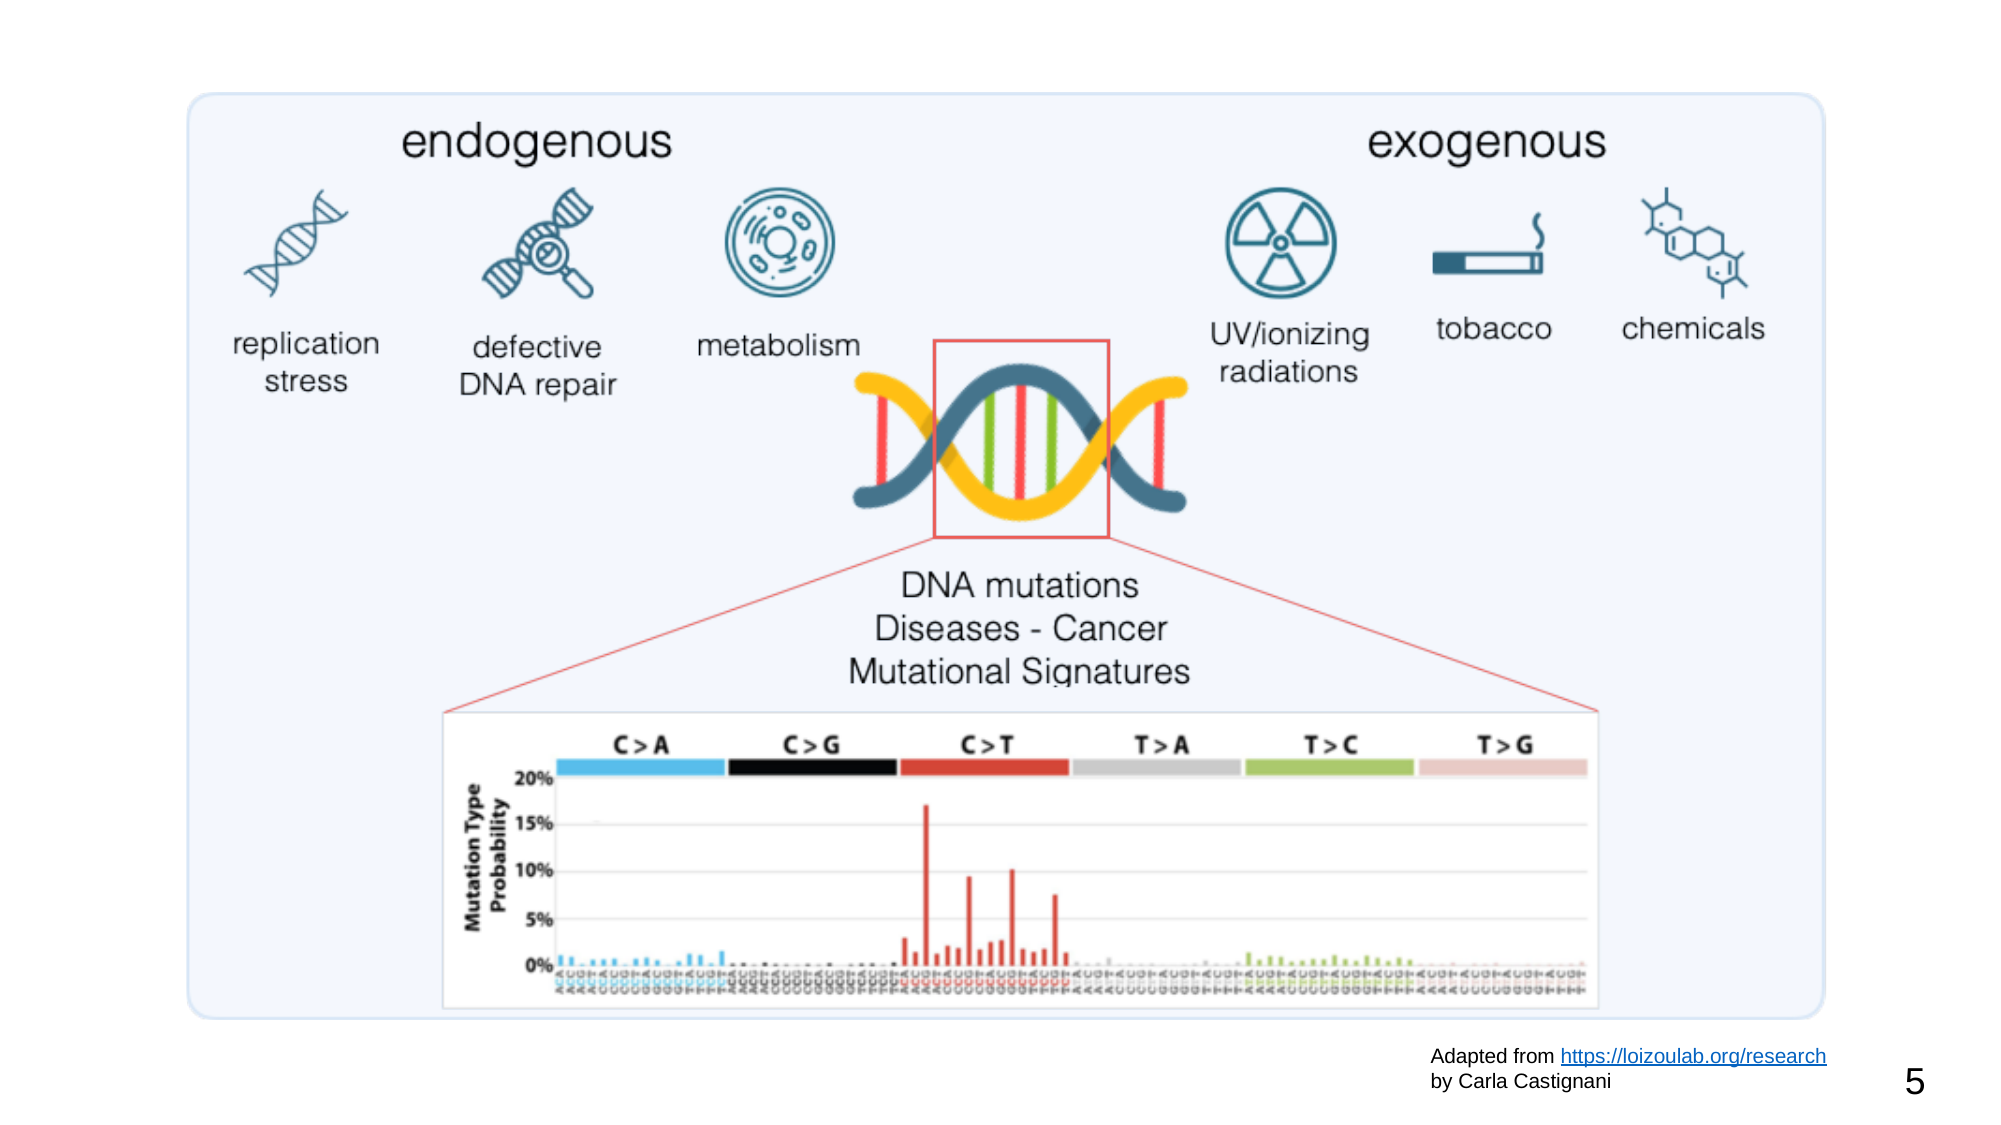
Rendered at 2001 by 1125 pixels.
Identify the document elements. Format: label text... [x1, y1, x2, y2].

text_box Adapted from https://loizoulab.org/research by Carla Castignani [1415, 1035, 1866, 1096]
text_box 5 [1890, 1049, 1941, 1106]
picture [186, 92, 1828, 1020]
